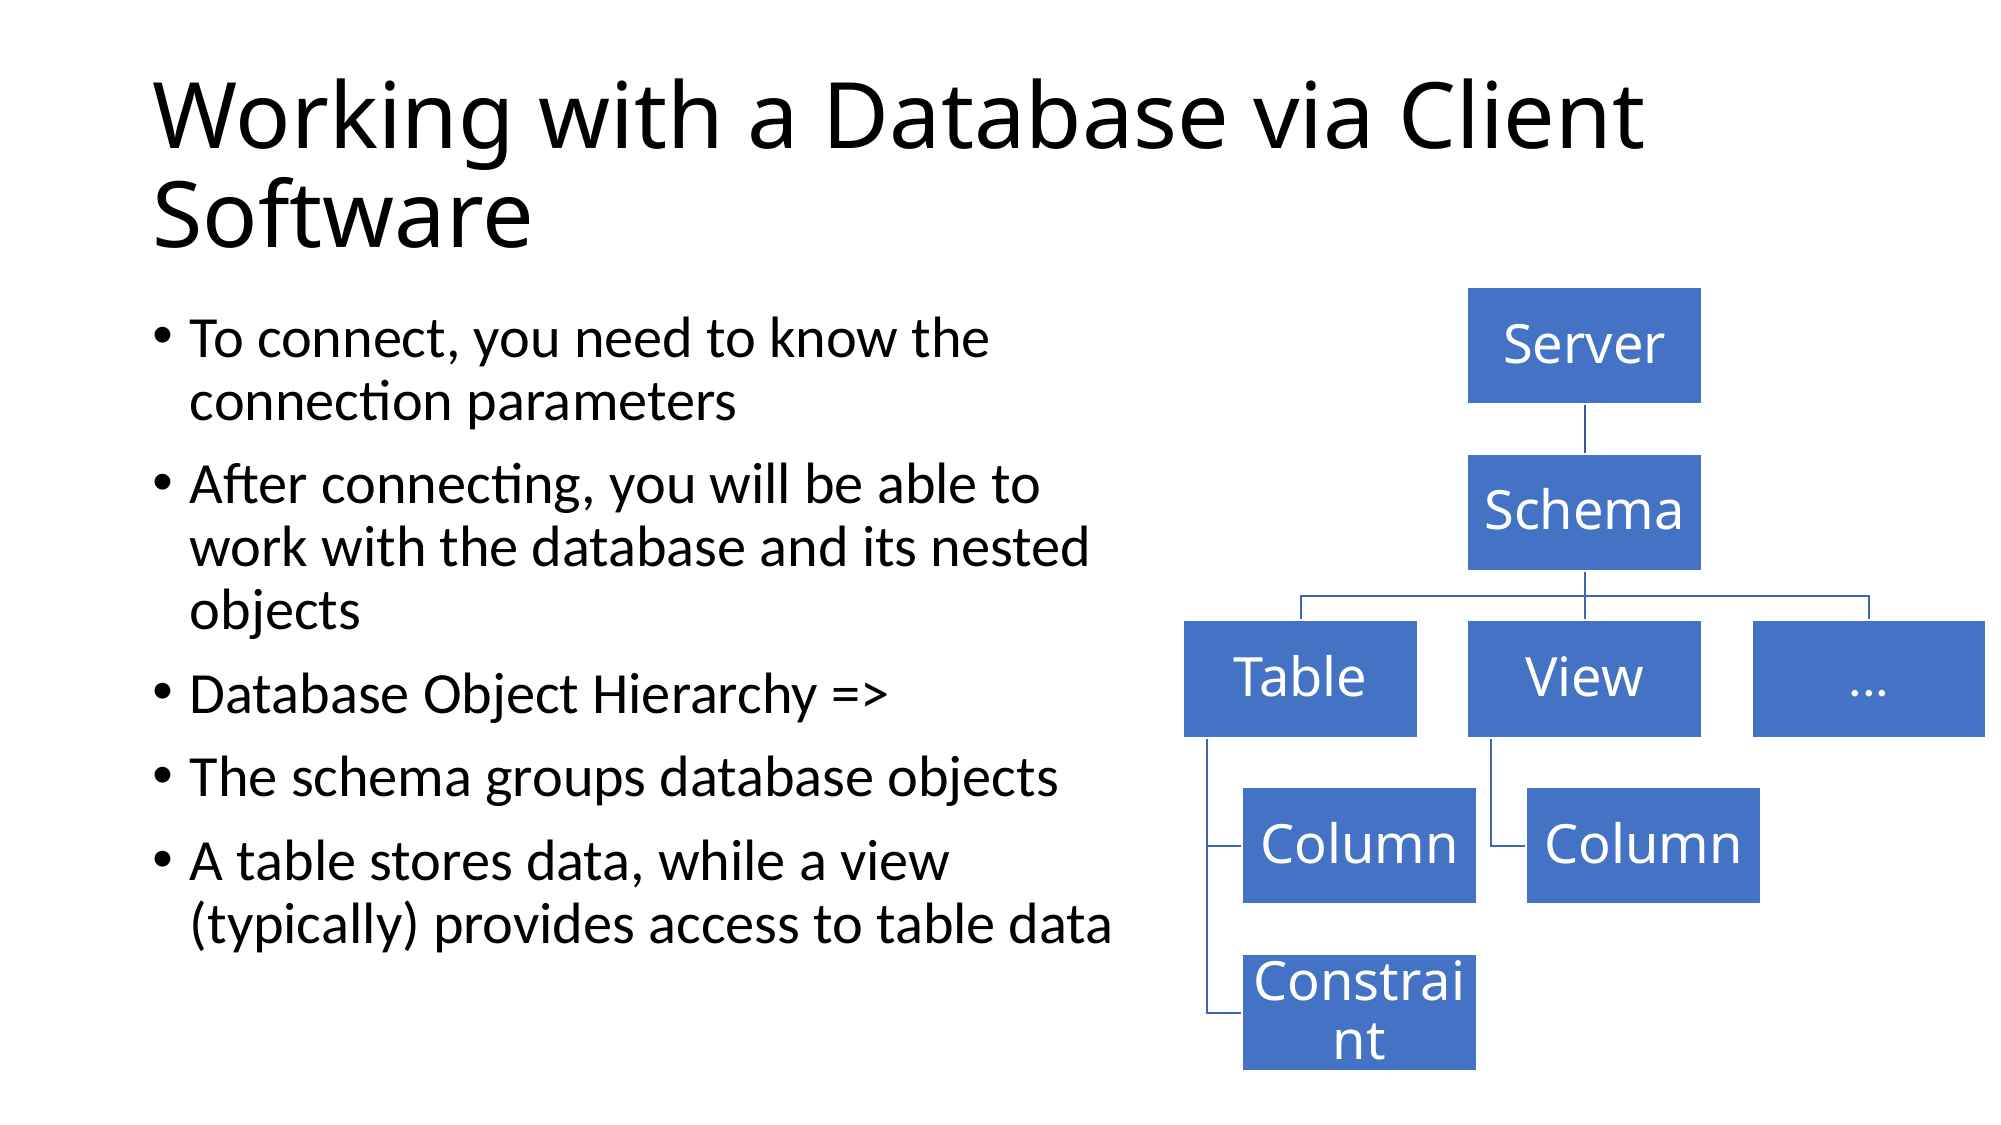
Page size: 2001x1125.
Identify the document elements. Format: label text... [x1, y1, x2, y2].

title Working with a Database via Client Software [137, 59, 1863, 278]
list To connect, you need to know the connection parameters After connecting, you will be able to work with the database and its nested objects Database Object Hierarchy => The schema groups database objects A table stores data, while a view (typically) provides access to table data [137, 299, 999, 1072]
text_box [999, 286, 2000, 1072]
